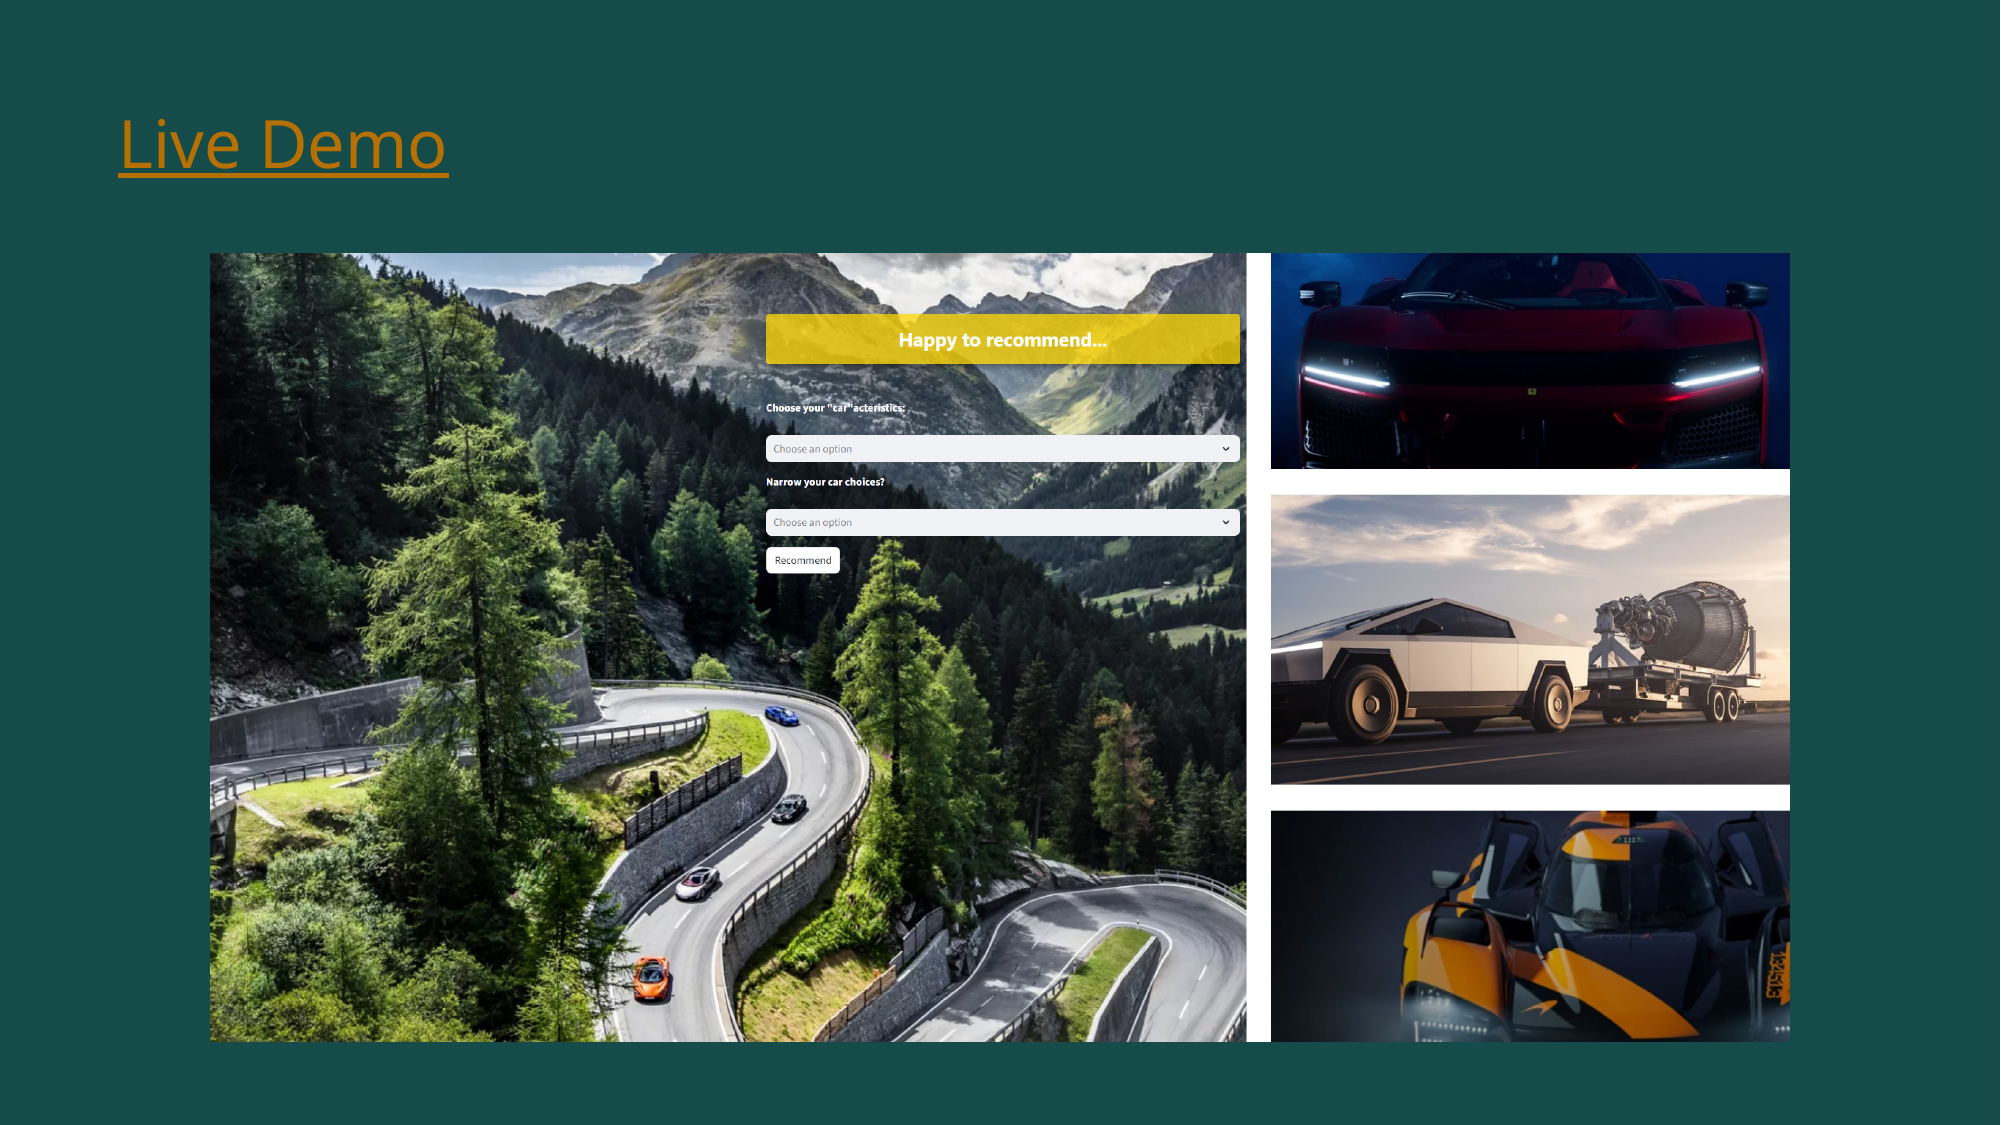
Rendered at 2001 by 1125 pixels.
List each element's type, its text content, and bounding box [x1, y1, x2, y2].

picture [210, 253, 1790, 1042]
title Live Demo [118, 101, 1878, 344]
